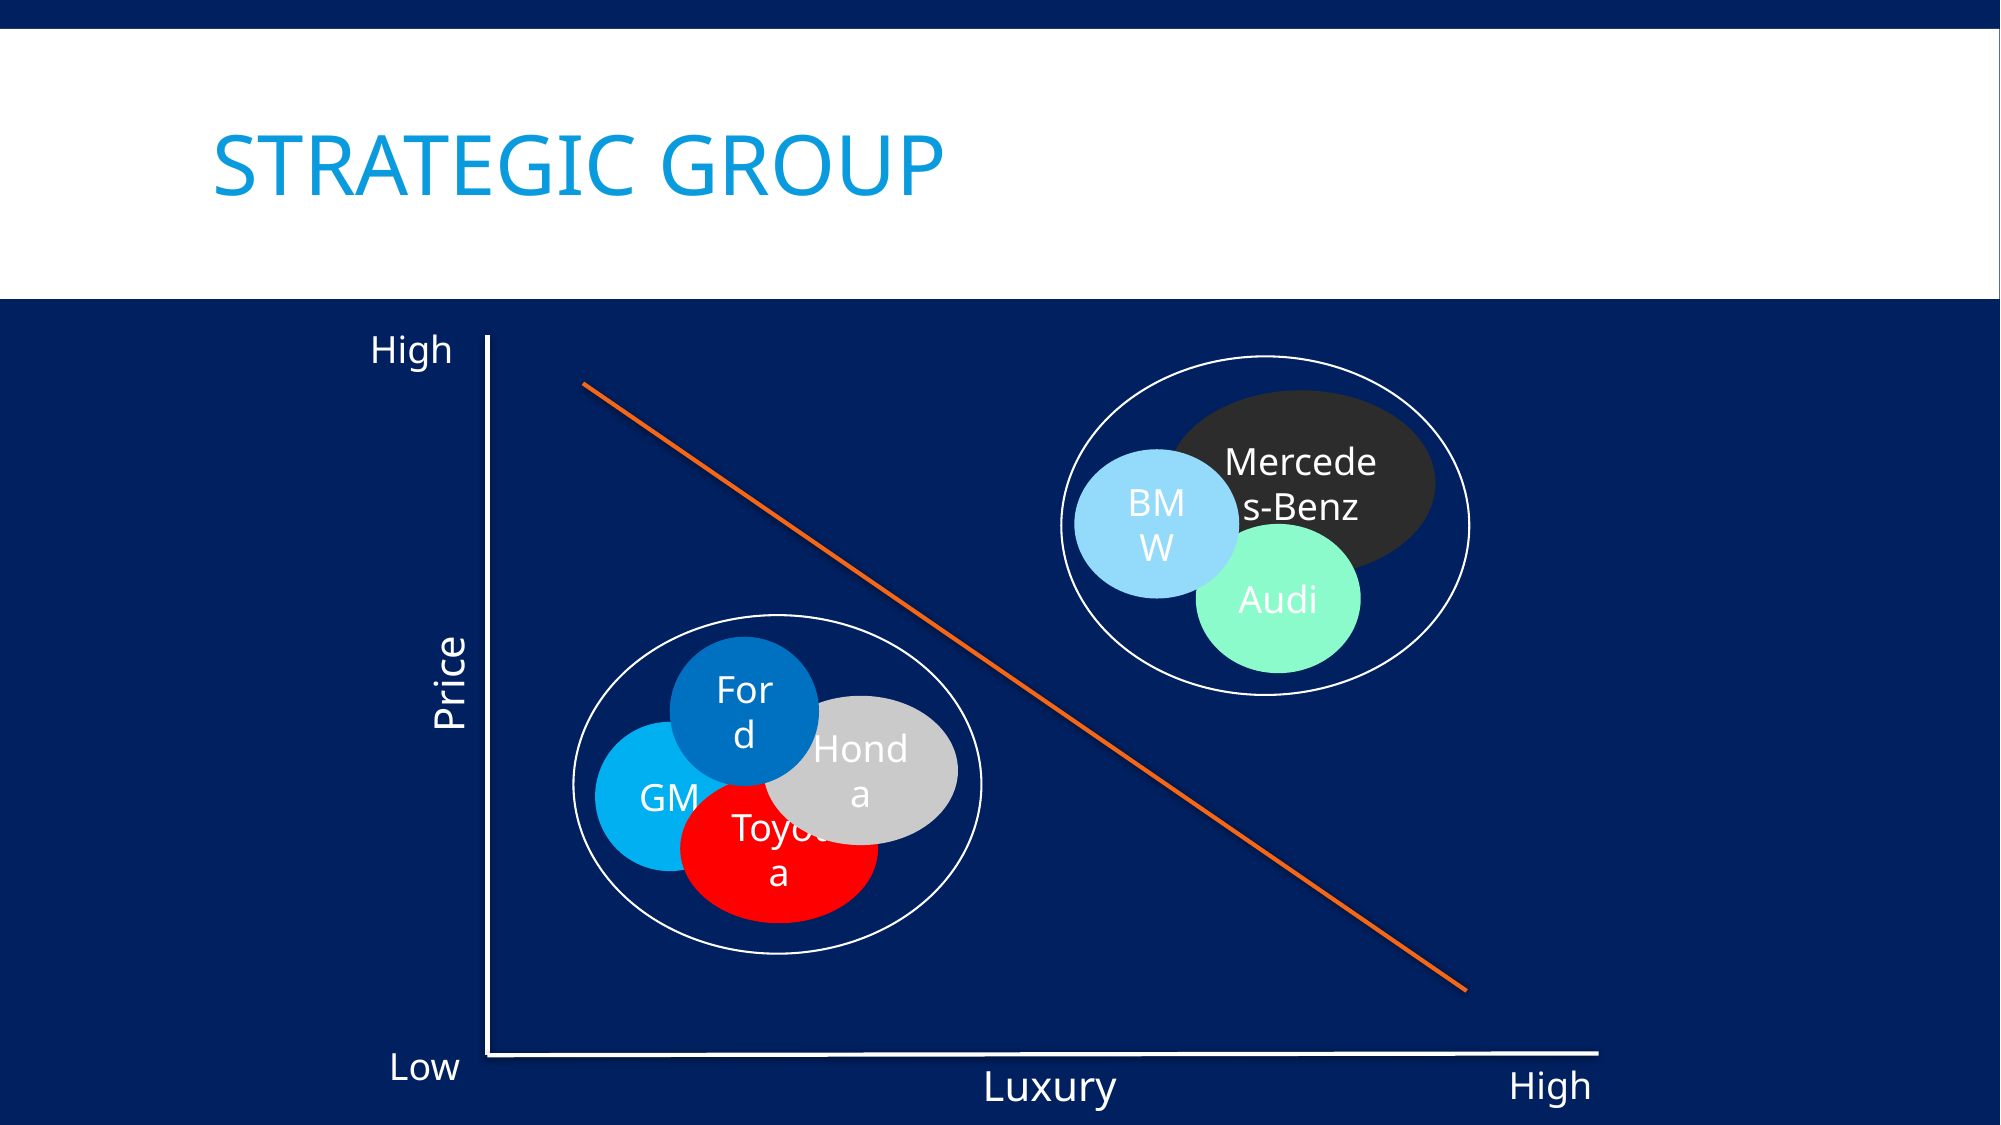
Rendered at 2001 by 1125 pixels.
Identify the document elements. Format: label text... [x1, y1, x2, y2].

text_box Luxury [967, 1064, 1194, 1117]
text_box High [1493, 1054, 1642, 1115]
text_box [1163, 355, 1368, 378]
text_box Low [373, 1035, 522, 1096]
title Strategic Group [197, 46, 1803, 295]
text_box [582, 383, 1467, 992]
text_box Price [415, 599, 480, 748]
text_box High [354, 318, 503, 379]
